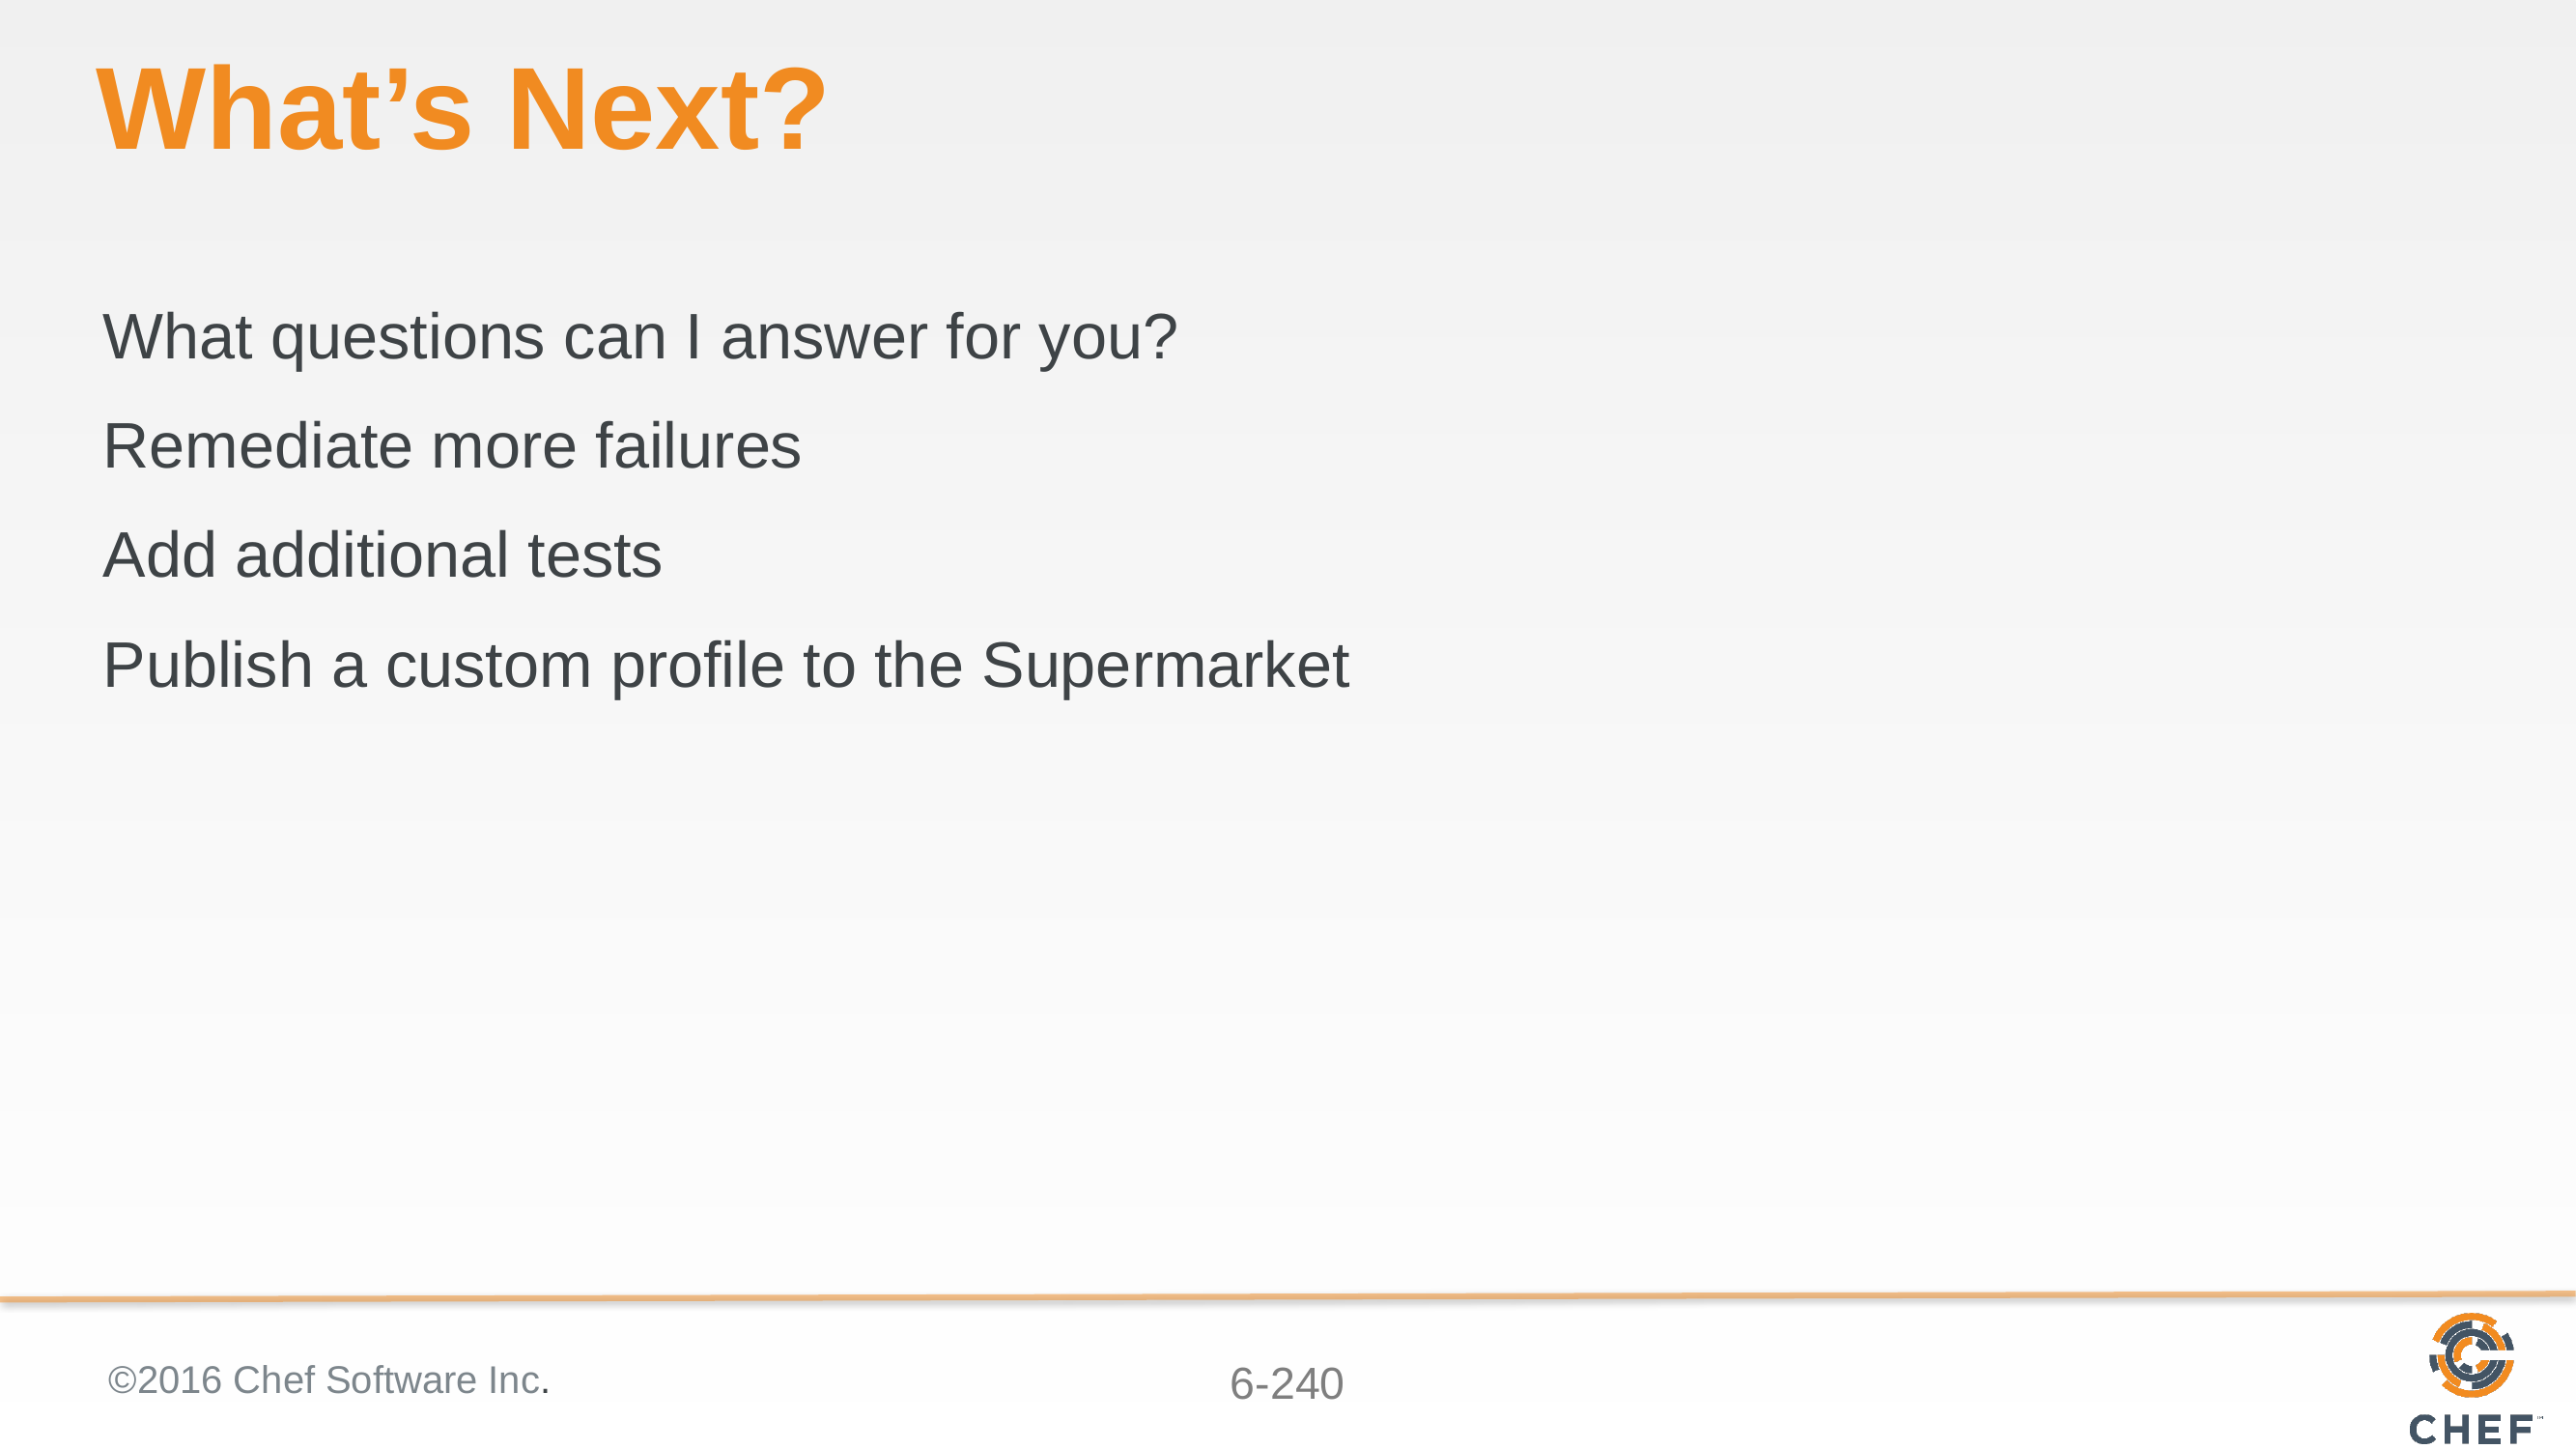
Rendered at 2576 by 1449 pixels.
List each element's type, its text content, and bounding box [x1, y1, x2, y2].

picture [2399, 1297, 2551, 1449]
list What questions can I answer for you? Remediate more failures Add additional tests Publish a custom profile to the Supermarket [102, 294, 2464, 1142]
title What’s Next? [96, 48, 2463, 180]
